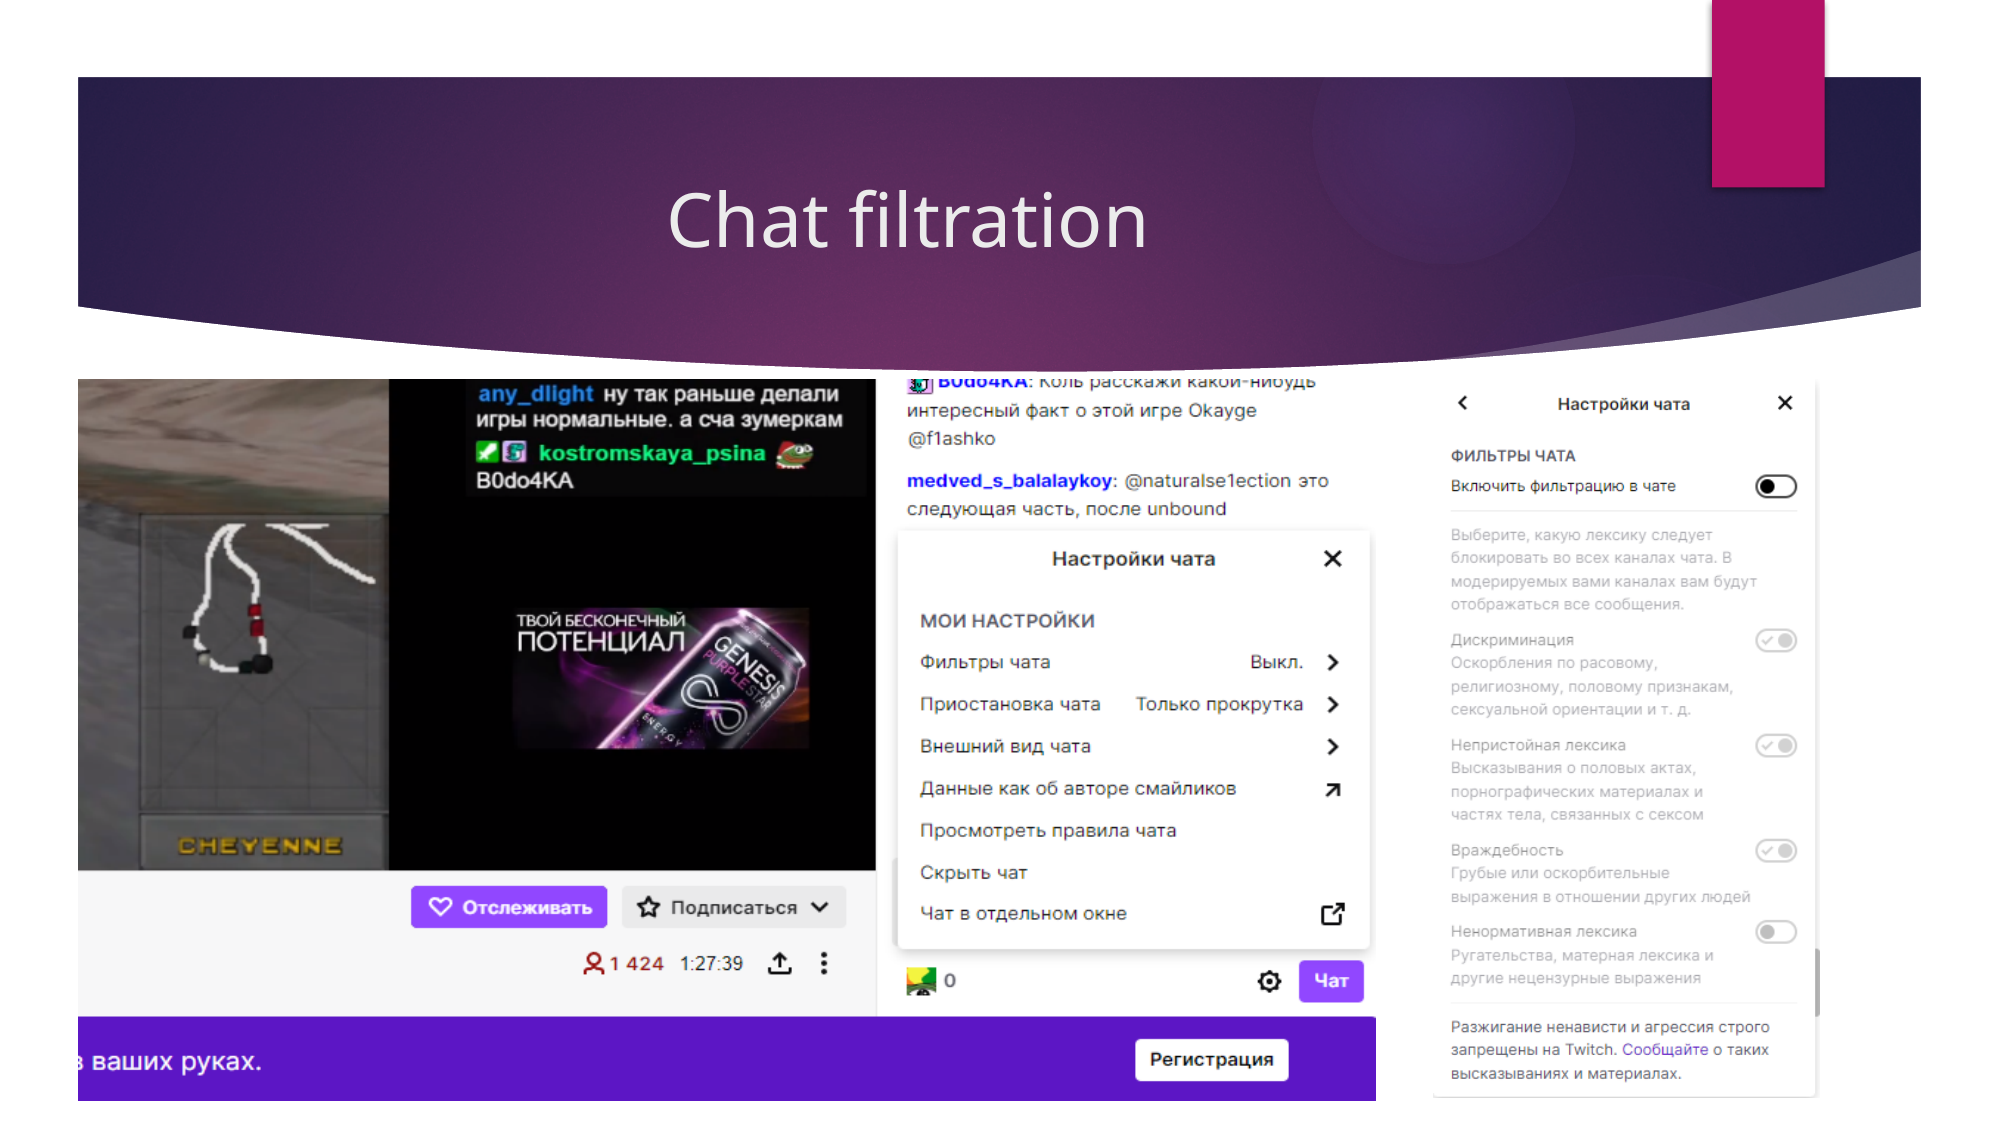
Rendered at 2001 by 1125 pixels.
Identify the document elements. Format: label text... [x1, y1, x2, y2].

picture [78, 378, 1376, 1101]
title Сhat filtration [189, 159, 1627, 276]
picture [1433, 378, 1821, 1098]
